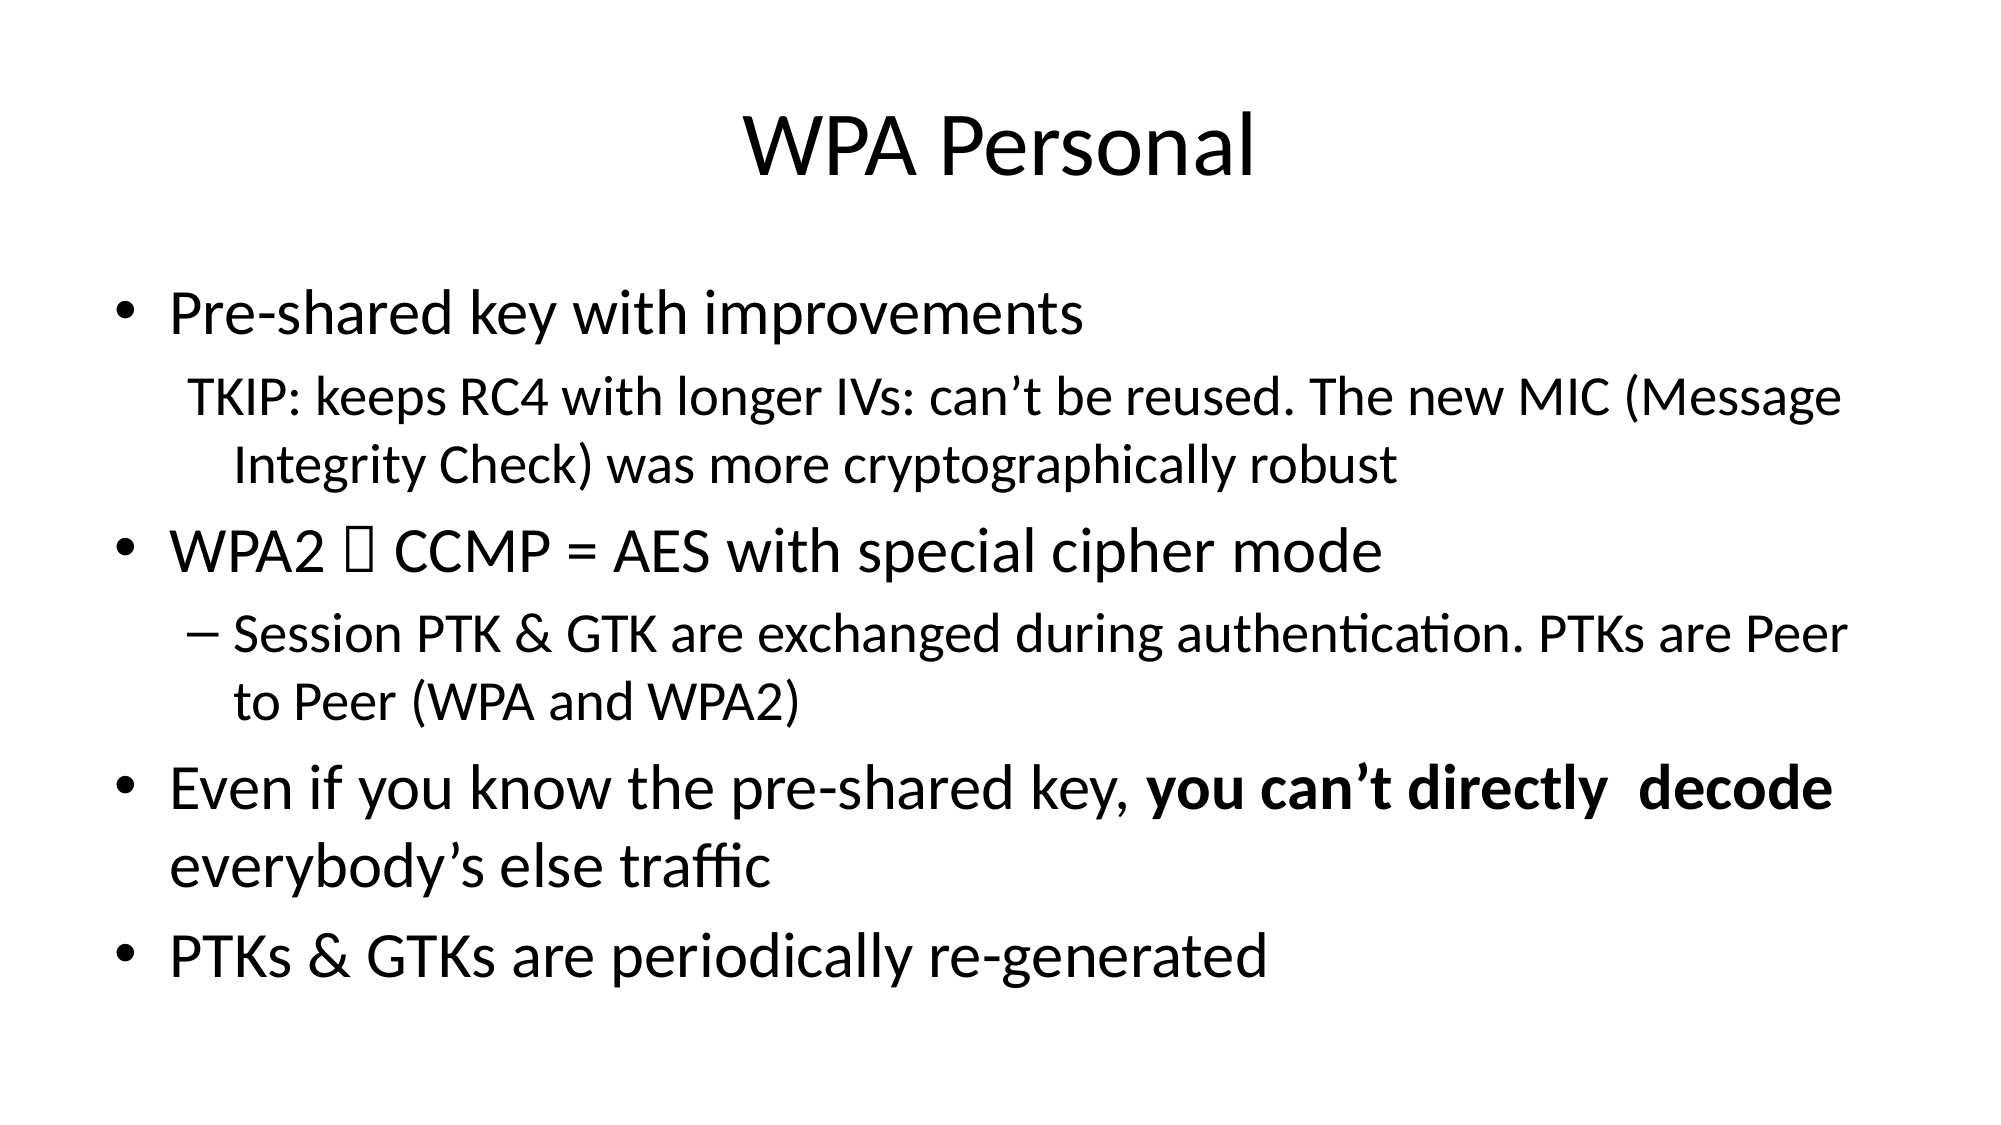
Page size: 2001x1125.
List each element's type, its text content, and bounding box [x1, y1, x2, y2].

title WPA Personal [99, 45, 1900, 233]
list Pre-shared key with improvements TKIP: keeps RC4 with longer IVs: can’t be reused. The new MIC (Message Integrity Check) was more cryptographically robust WPA2  CCMP = AES with special cipher mode Session PTK & GTK are exchanged during authentication. PTKs are Peer to Peer (WPA and WPA2) Even if you know the pre-shared key, you can’t directly decode everybody’s else traffic PTKs & GTKs are periodically re-generated [99, 262, 1900, 1005]
